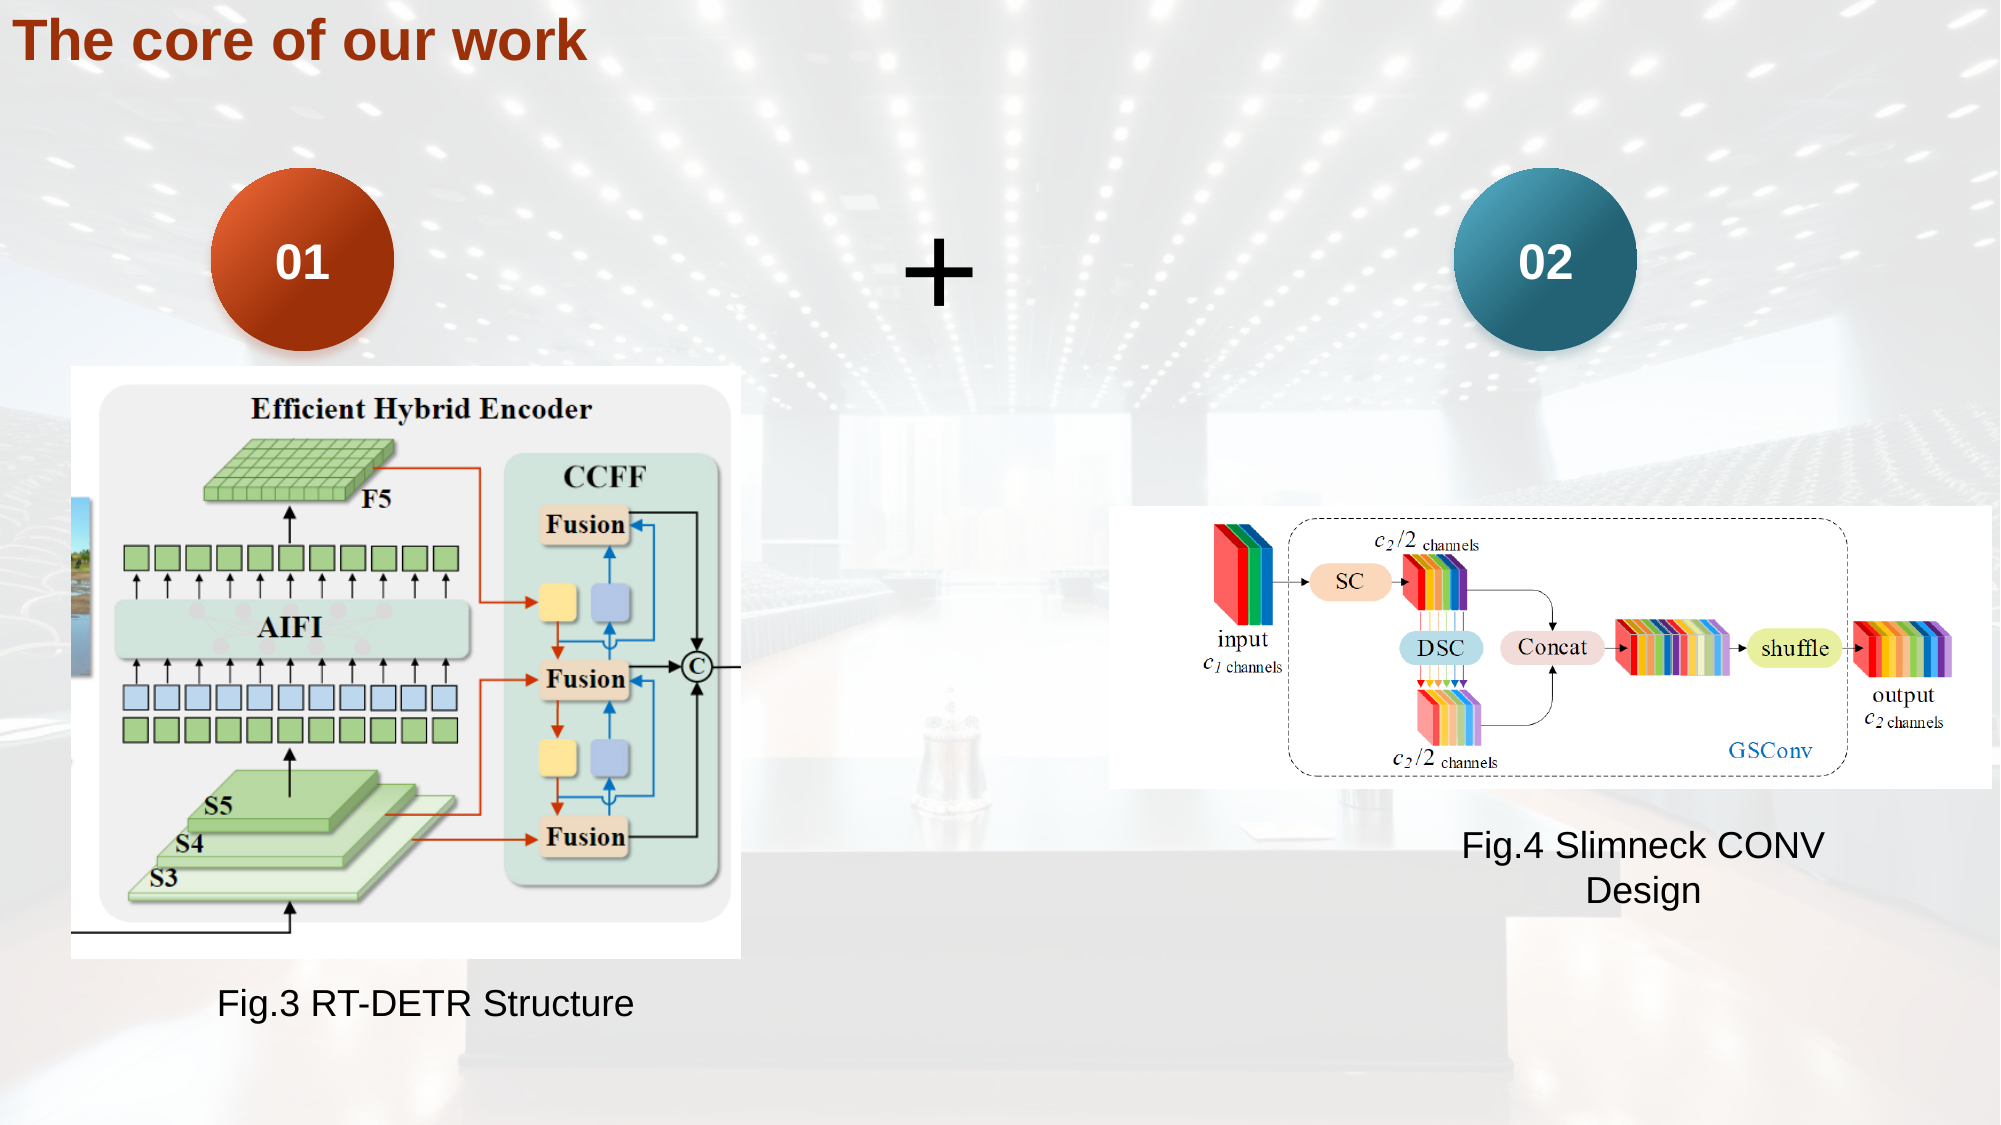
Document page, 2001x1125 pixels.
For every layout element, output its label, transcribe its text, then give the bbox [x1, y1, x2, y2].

title The core of our work [0, 0, 1779, 80]
picture [1109, 506, 1992, 789]
text_box Fig.3 RT-DETR Structure [178, 971, 673, 1032]
picture [71, 366, 741, 959]
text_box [109, 168, 1889, 352]
text_box Fig.4 Slimneck CONV Design [1398, 813, 1889, 919]
